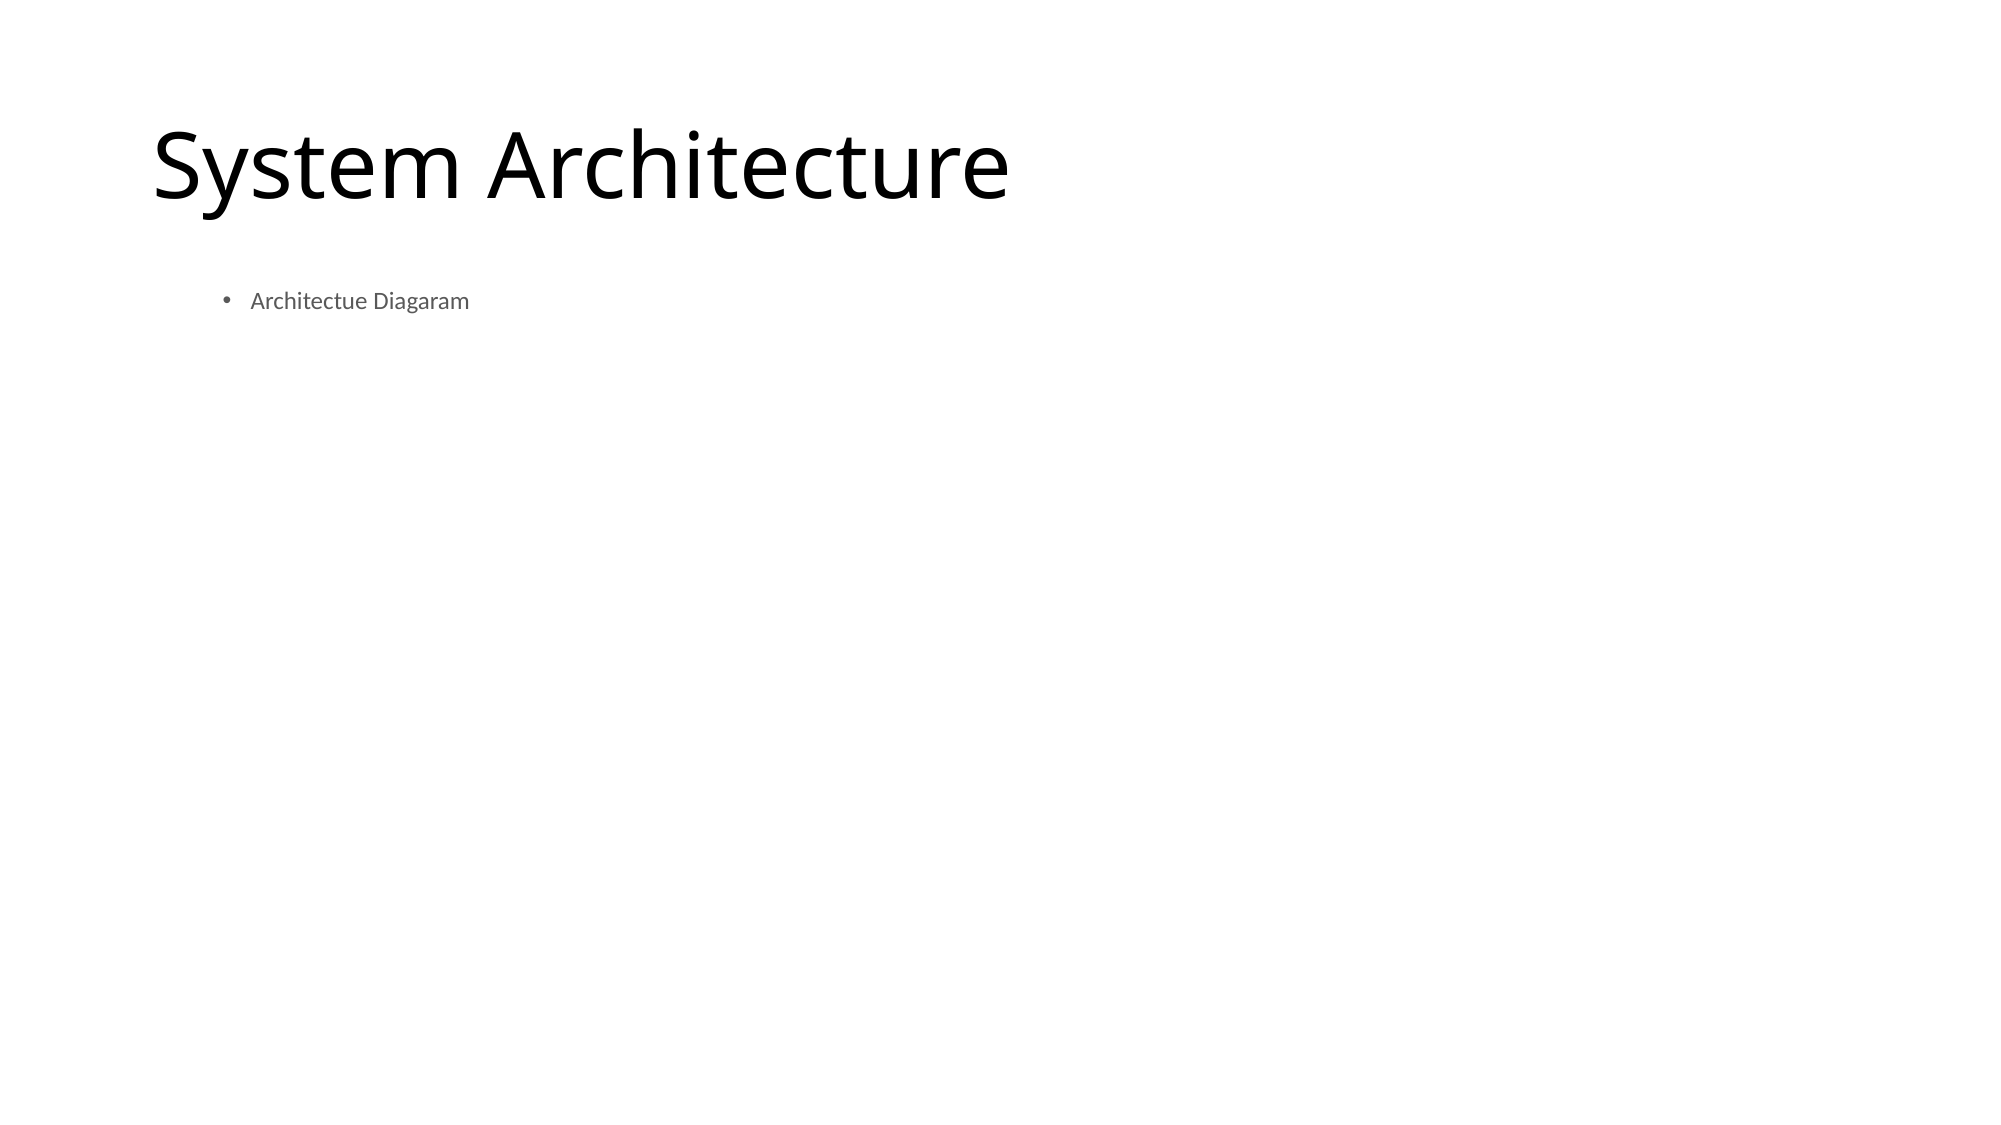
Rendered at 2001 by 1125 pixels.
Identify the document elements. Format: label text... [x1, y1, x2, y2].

title System Architecture [137, 59, 1863, 278]
text_box Architectue Diagaram [222, 277, 603, 412]
